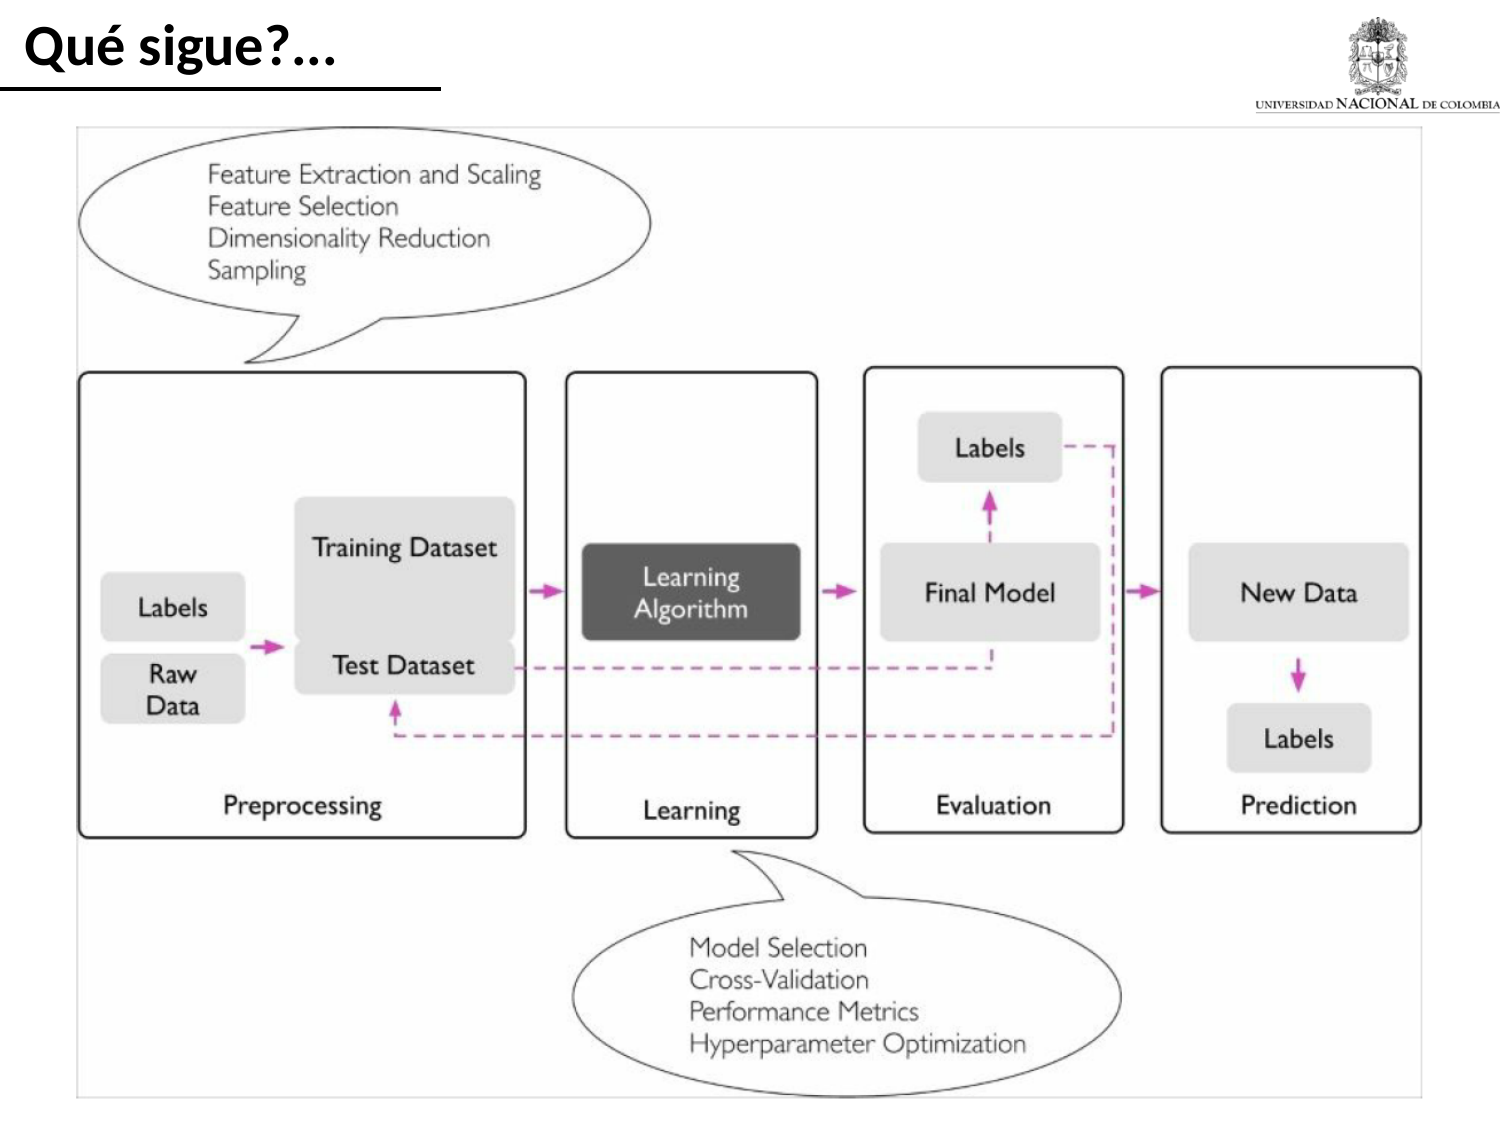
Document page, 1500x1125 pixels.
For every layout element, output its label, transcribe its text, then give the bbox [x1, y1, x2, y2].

picture [58, 17, 1500, 1101]
text_box Qué sigue?... [9, 0, 998, 86]
